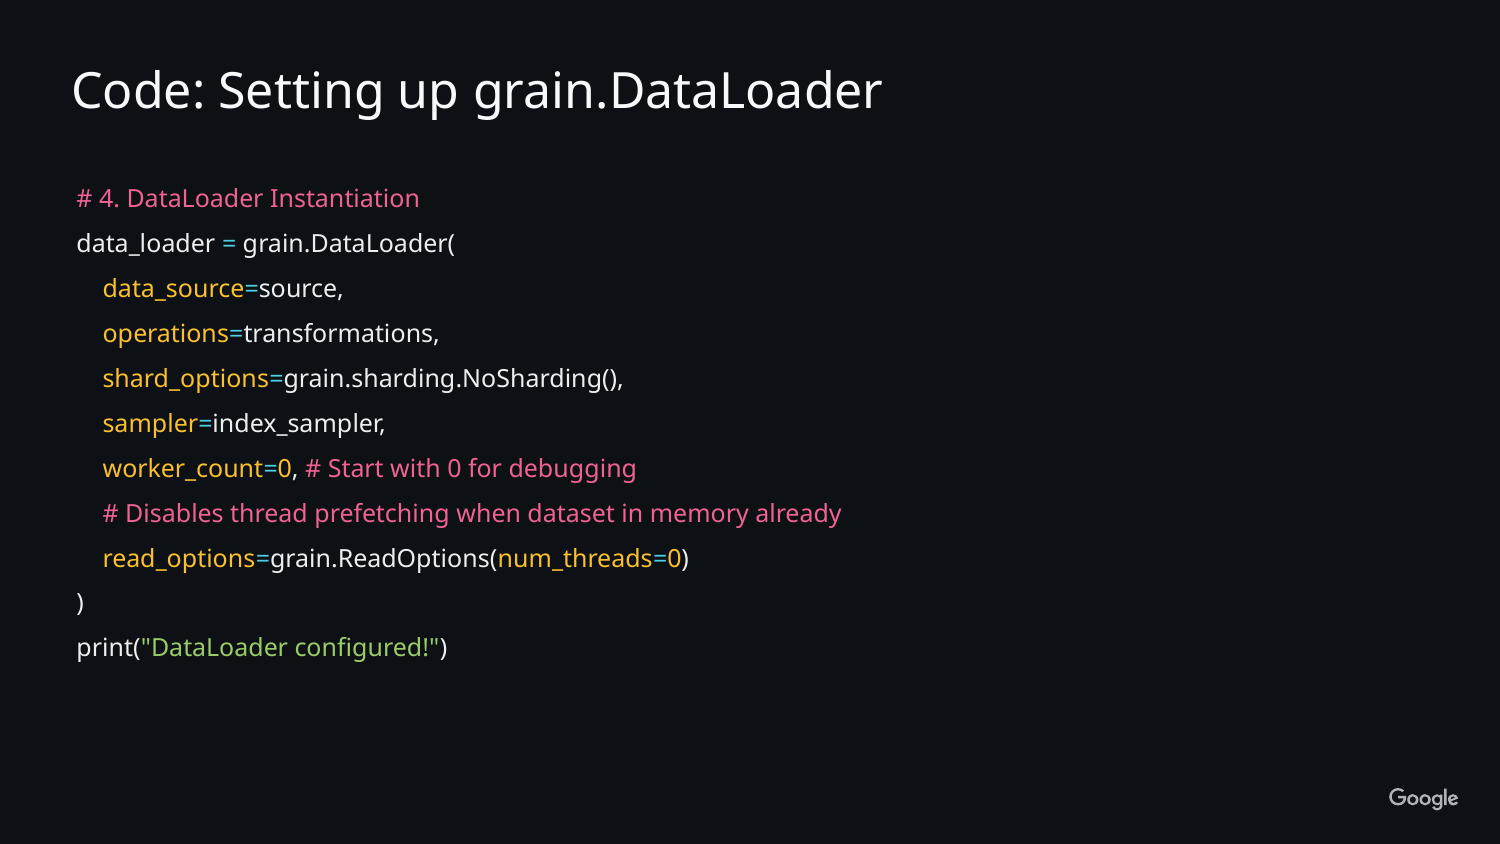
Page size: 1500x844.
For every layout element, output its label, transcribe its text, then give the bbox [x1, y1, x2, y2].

title Code: Setting up grain.DataLoader [56, 43, 1313, 215]
text_box # 4. DataLoader Instantiation data_loader = grain.DataLoader( data_source=source, operations=transformations, shard_options=grain.sharding.NoSharding(), sampler=index_sampler, worker_count=0, # Start with 0 for debugging # Disables thread prefetching when dataset in memory already read_options=grain.ReadOptions(num_threads=0) ) print("DataLoader configured!") [61, 153, 1432, 677]
